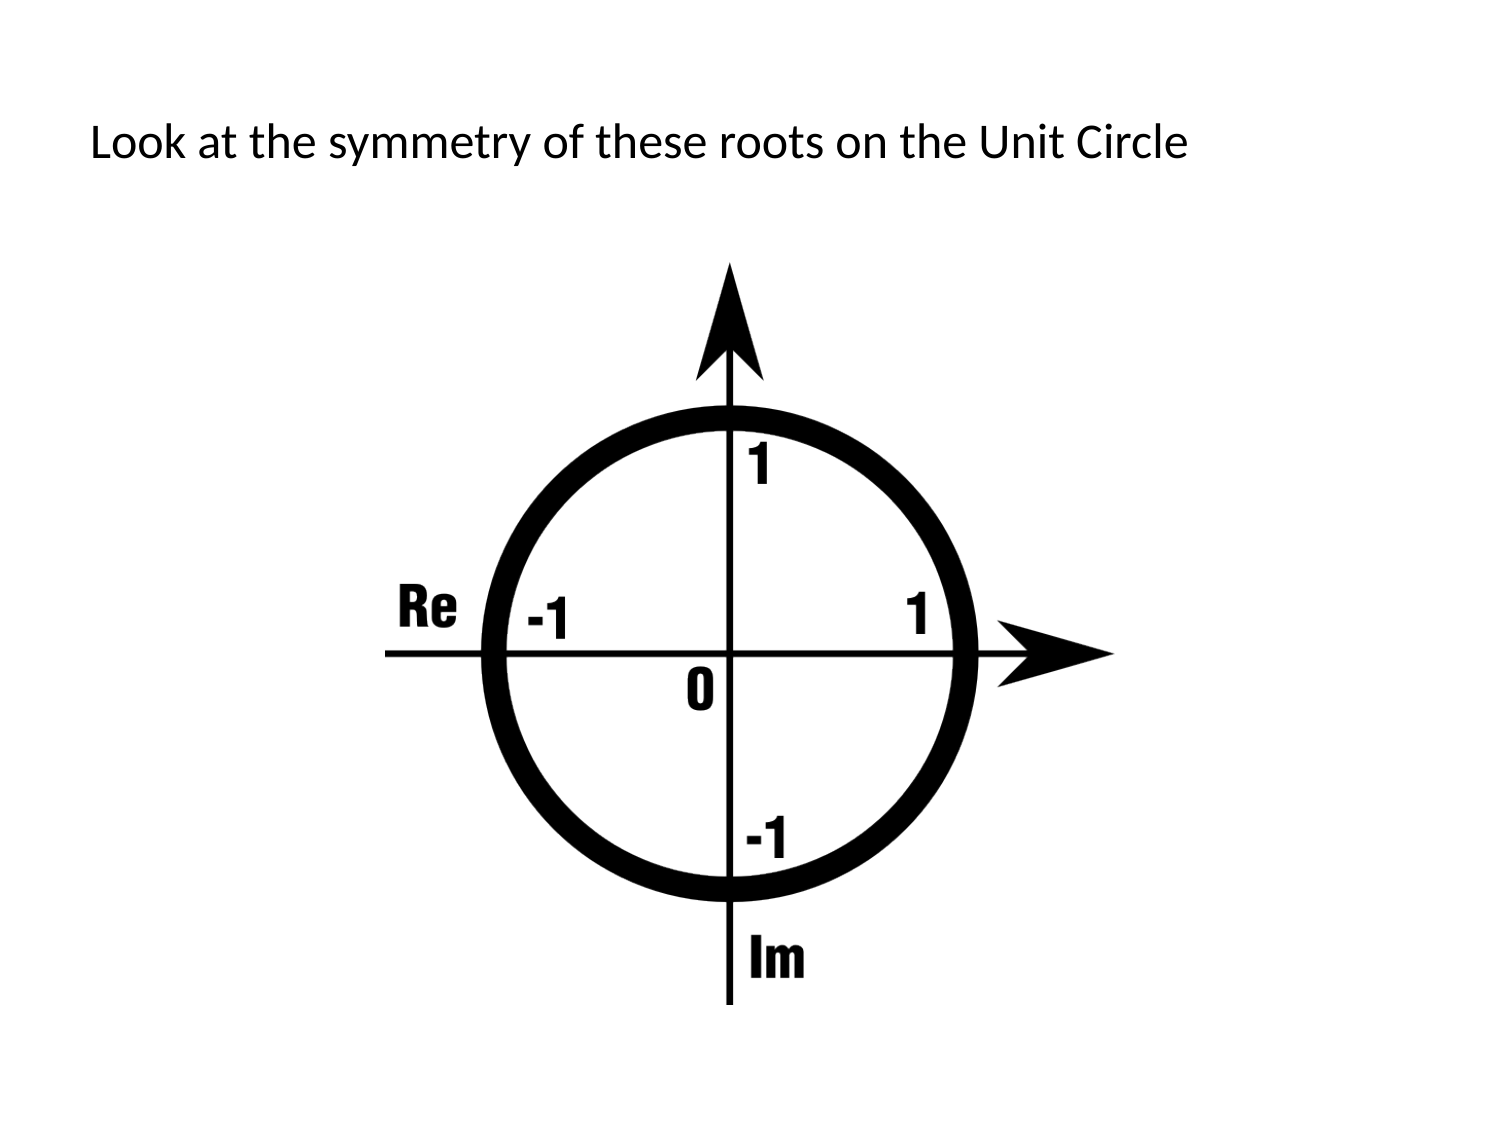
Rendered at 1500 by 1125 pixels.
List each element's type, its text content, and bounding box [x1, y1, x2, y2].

title Look at the symmetry of these roots on the Unit Circle [75, 45, 1425, 233]
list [385, 262, 1115, 1006]
